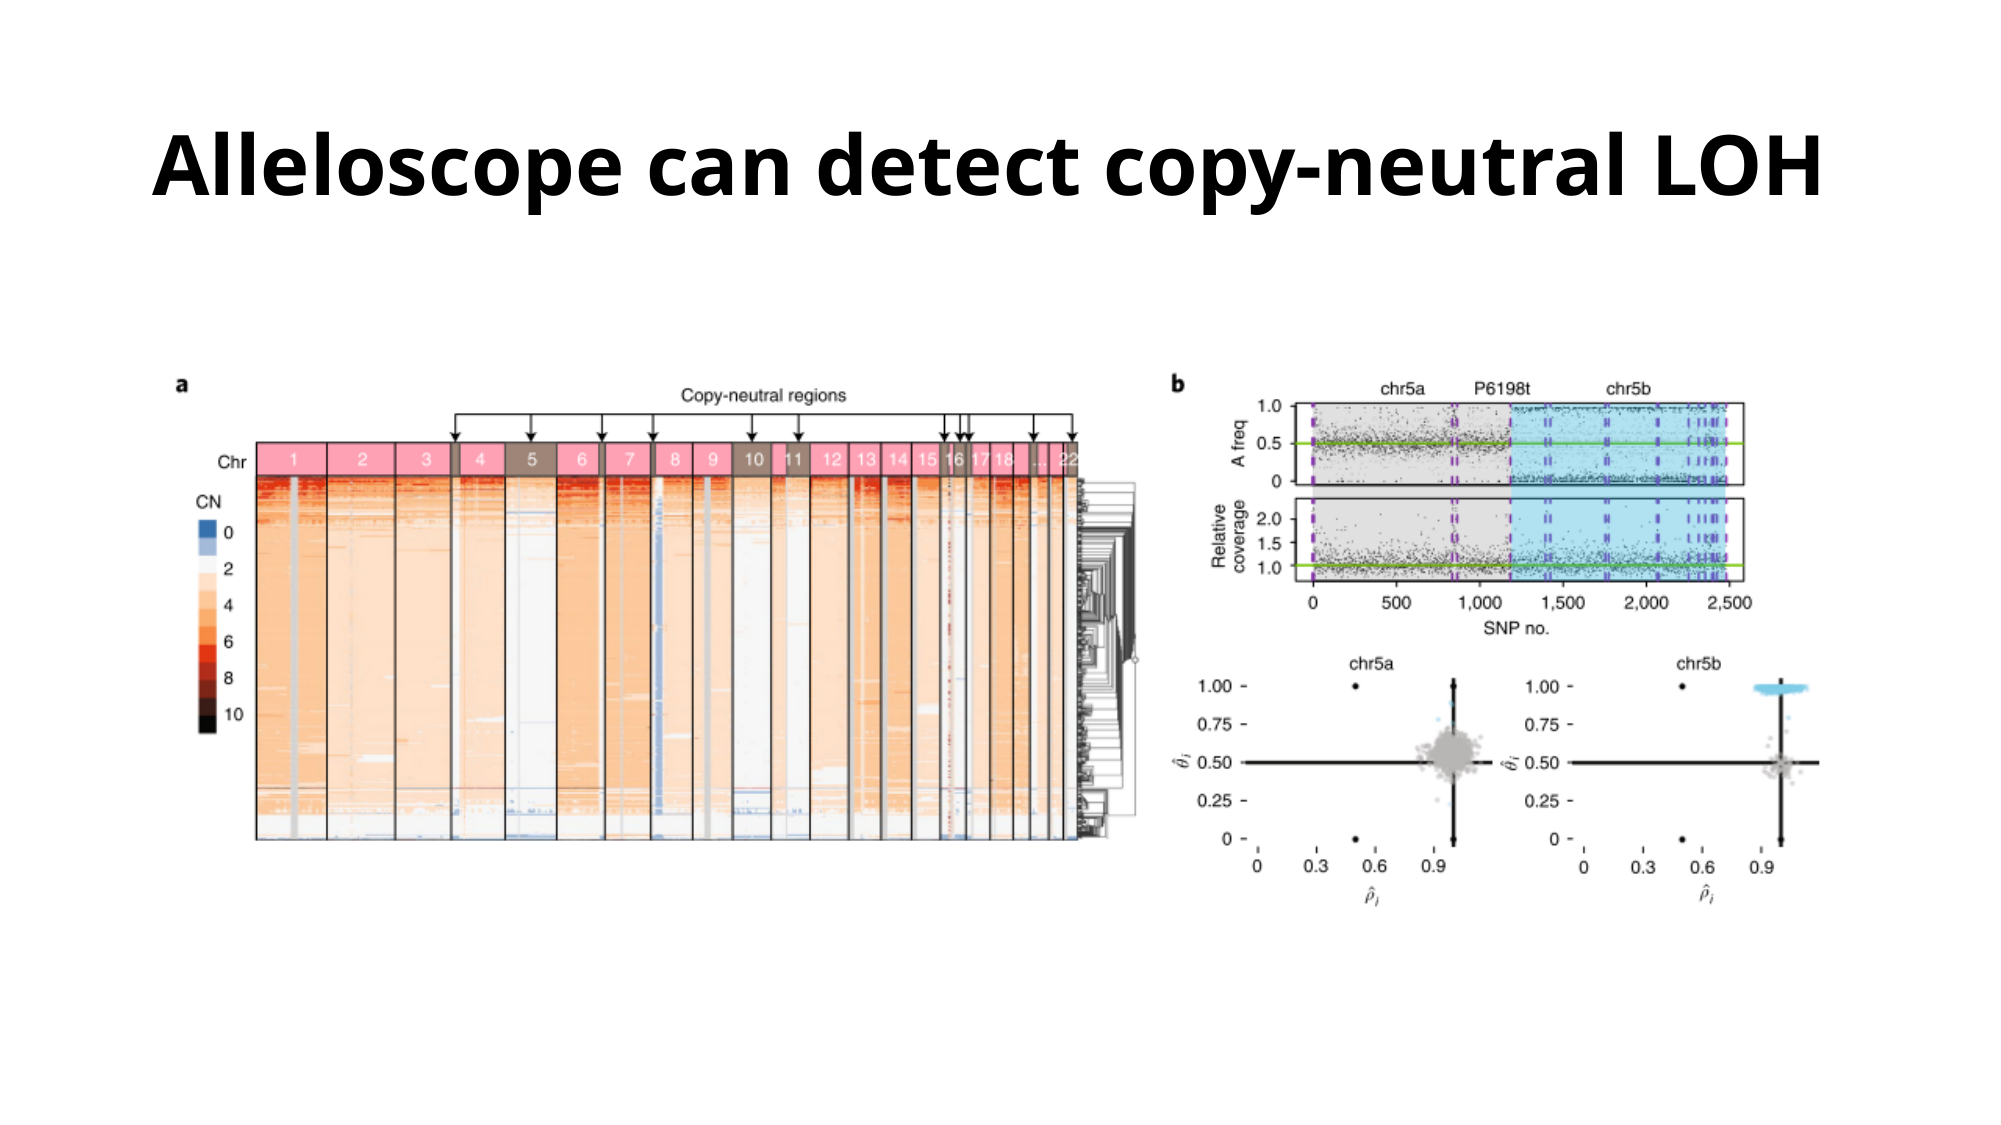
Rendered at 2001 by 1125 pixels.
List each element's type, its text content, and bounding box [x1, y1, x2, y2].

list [167, 362, 1832, 913]
title Alleloscope can detect copy-neutral LOH [137, 59, 1863, 278]
